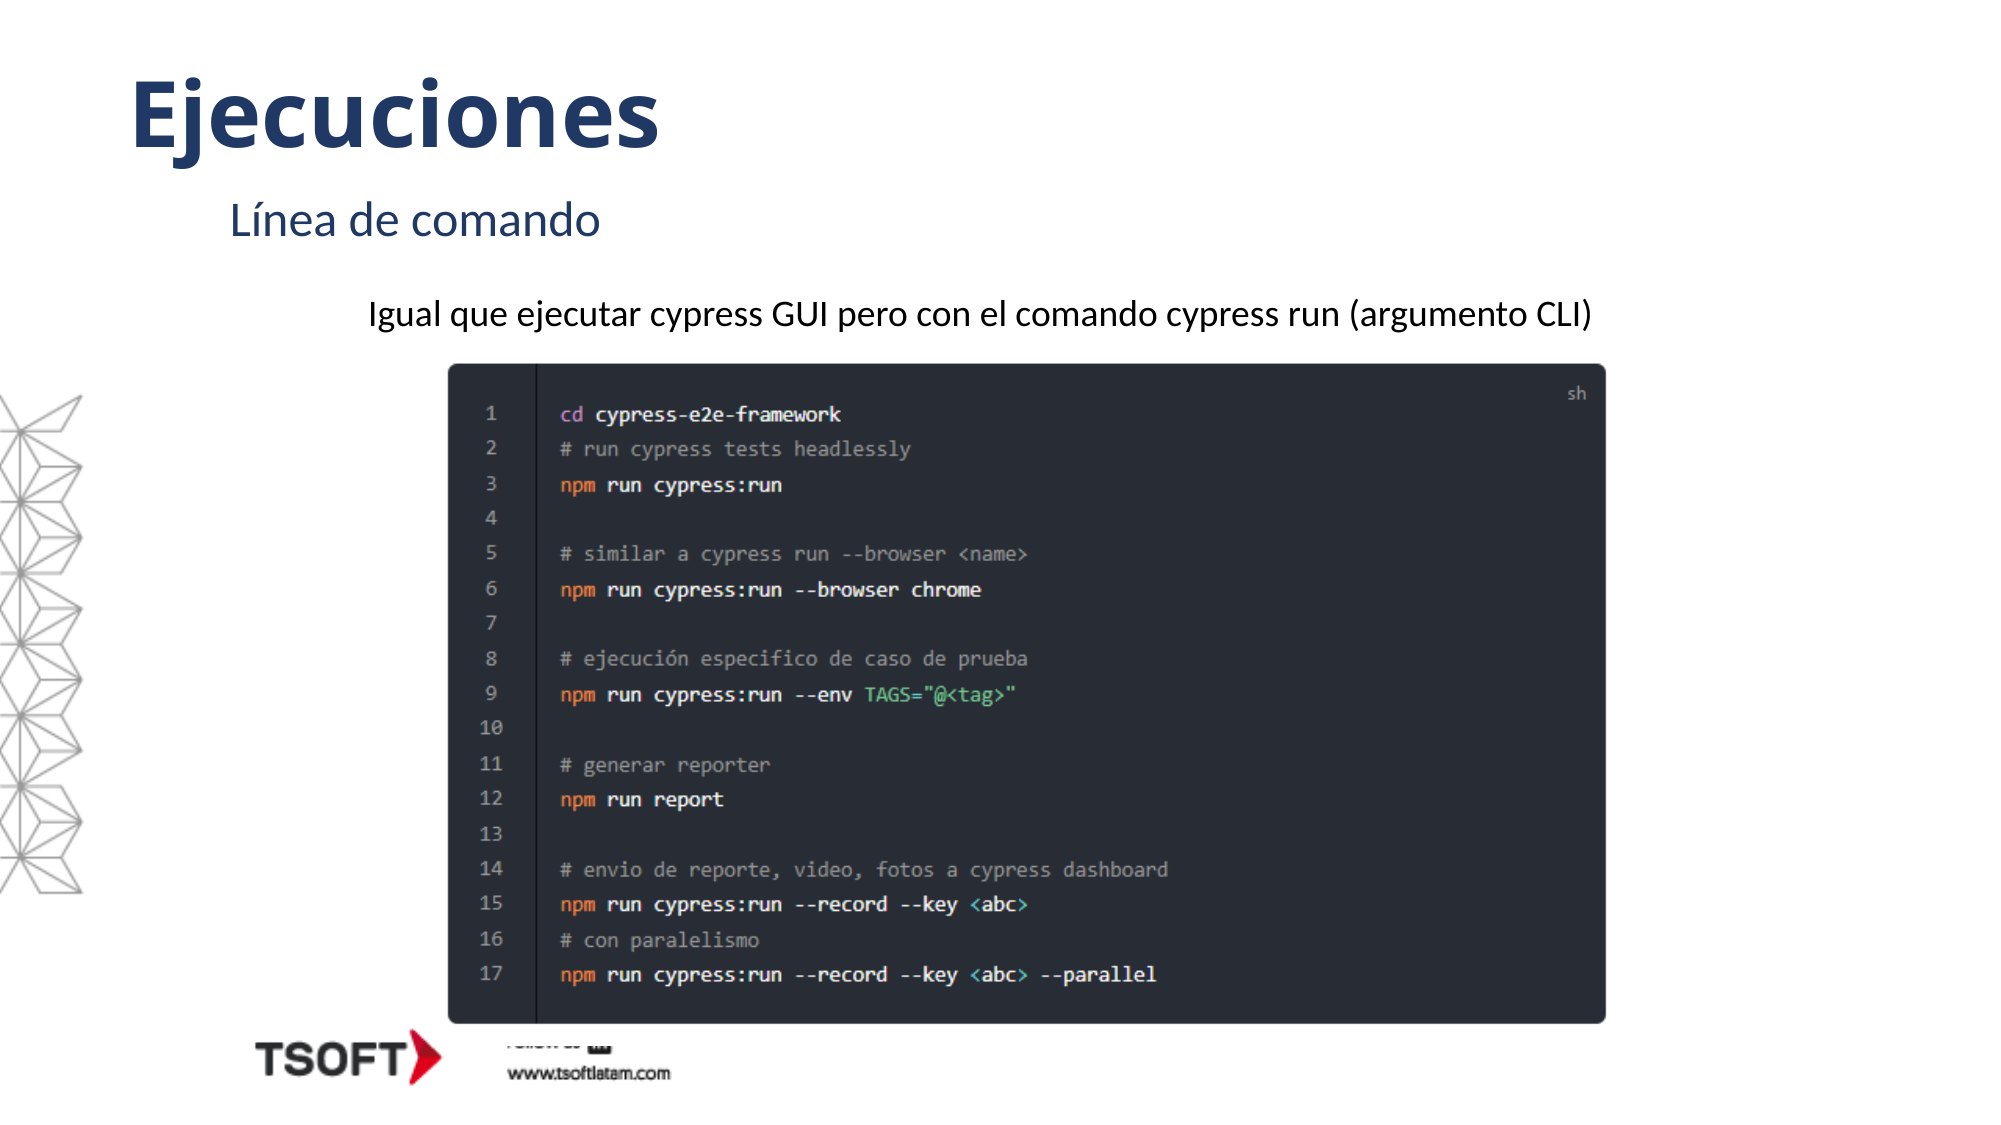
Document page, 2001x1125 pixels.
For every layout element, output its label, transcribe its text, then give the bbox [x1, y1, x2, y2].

title Ejecuciones [113, 61, 1943, 158]
picture [0, 0, 2000, 1125]
text_box Igual que ejecutar cypress GUI pero con el comando cypress run (argumento CLI) [353, 281, 1775, 342]
text_box Línea de comando [215, 178, 617, 254]
